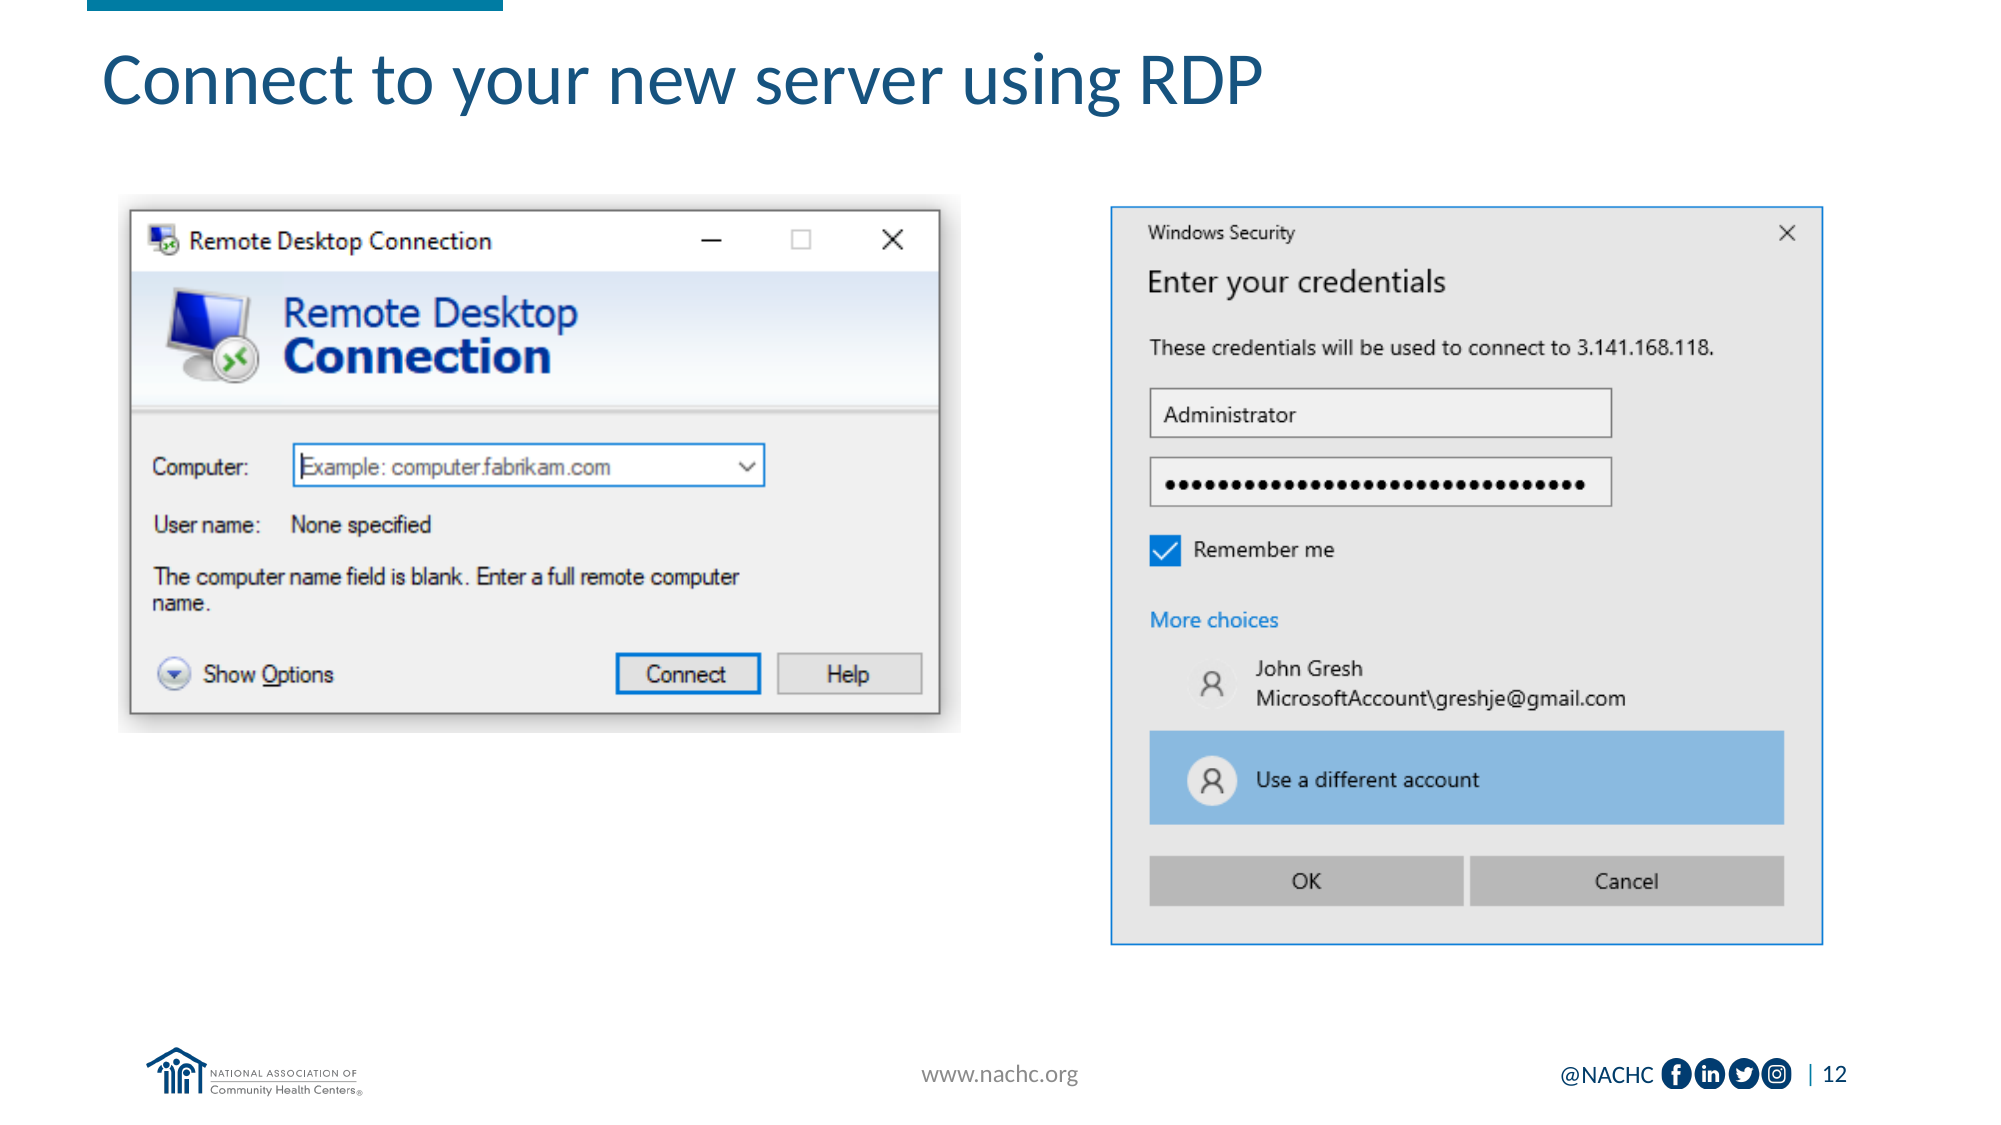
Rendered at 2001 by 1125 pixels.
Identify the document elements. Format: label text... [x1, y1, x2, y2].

slide_number | 12 [1412, 1042, 1863, 1103]
footer www.nachc.org [662, 1042, 1338, 1103]
picture [1099, 194, 1836, 958]
text_box Connect to your new server using RDP [87, 22, 1788, 128]
picture [118, 194, 961, 733]
